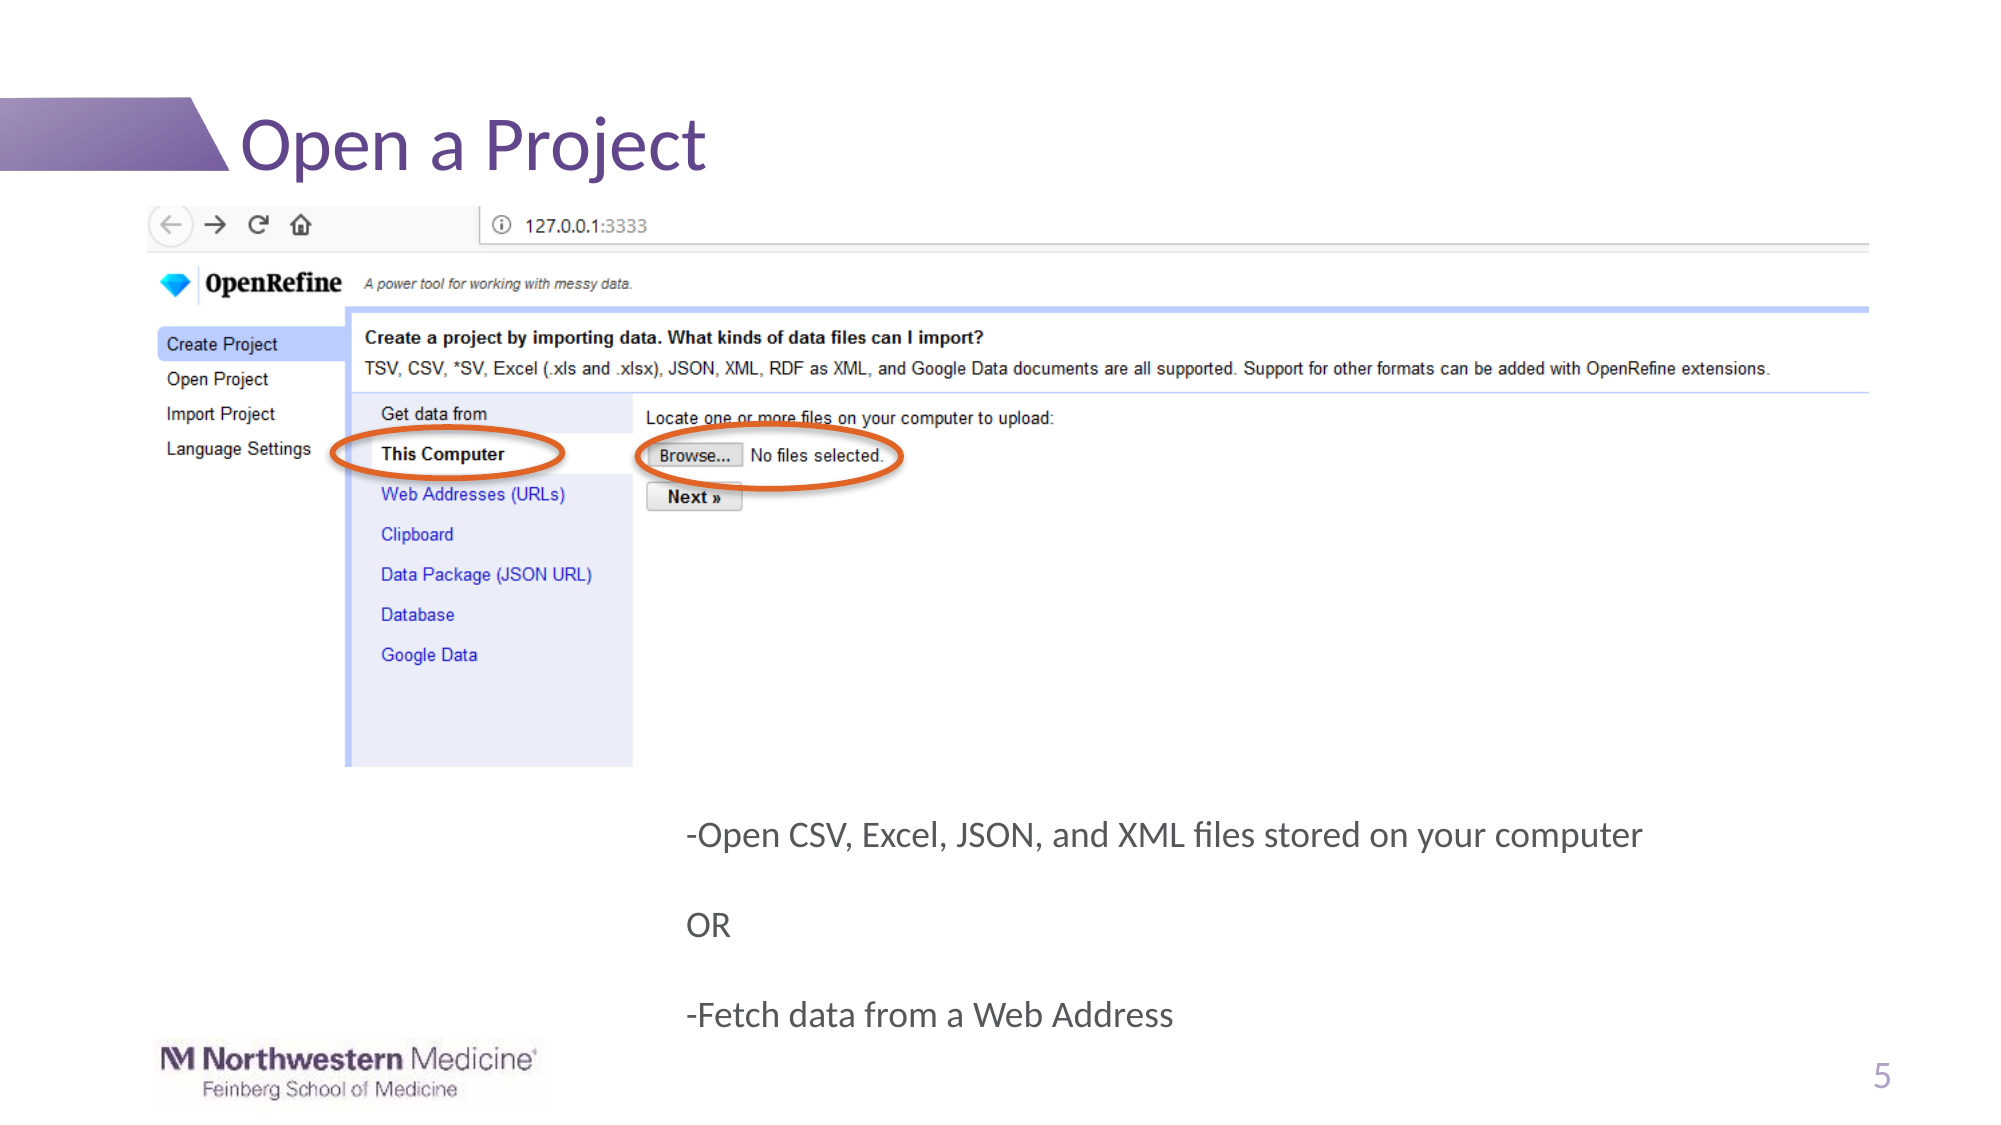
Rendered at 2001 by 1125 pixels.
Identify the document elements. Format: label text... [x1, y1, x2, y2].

picture [154, 1038, 546, 1113]
title Open a Project [240, 27, 1811, 195]
text_box -Open CSV, Excel, JSON, and XML files stored on your computer OR -Fetch data from a Web Address [671, 802, 1745, 1043]
slide_number 5 [1816, 1045, 1893, 1097]
picture [147, 205, 1869, 768]
